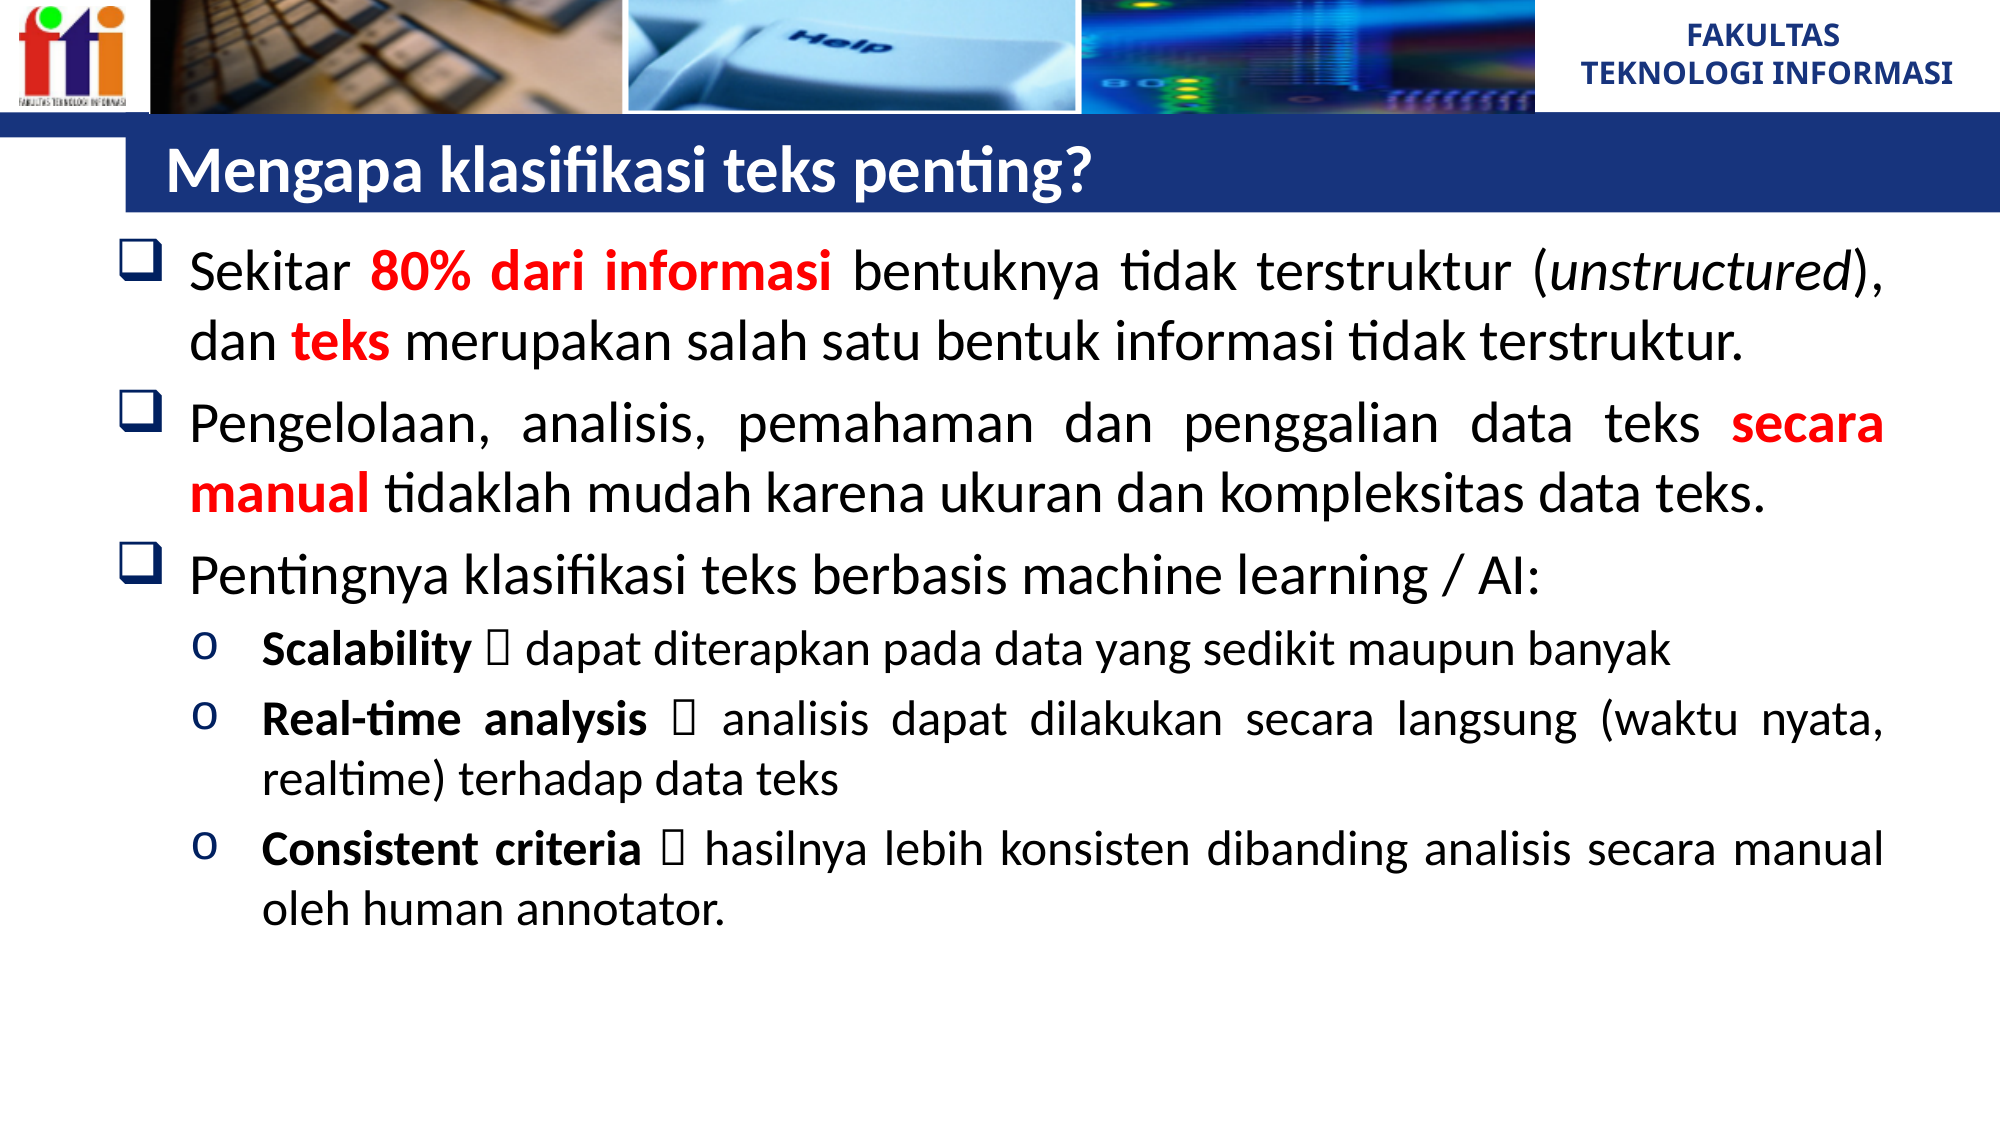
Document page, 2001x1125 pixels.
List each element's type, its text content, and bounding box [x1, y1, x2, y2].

list Sekitar 80% dari informasi bentuknya tidak terstruktur (unstructured), dan teks merupakan salah satu bentuk informasi tidak terstruktur. Pengelolaan, analisis, pemahaman dan penggalian data teks secara manual tidaklah mudah karena ukuran dan kompleksitas data teks. Pentingnya klasifikasi teks berbasis machine learning / AI: Scalability  dapat diterapkan pada data yang sedikit maupun banyak Real-time analysis  analisis dapat dilakukan secara langsung (waktu nyata, realtime) terhadap data teks Consistent criteria  hasilnya lebih konsisten dibanding analisis secara manual oleh human annotator. [99, 224, 1901, 1038]
picture [149, 0, 1535, 114]
picture [19, 6, 126, 106]
title Mengapa klasifikasi teks penting? [149, 119, 1934, 213]
